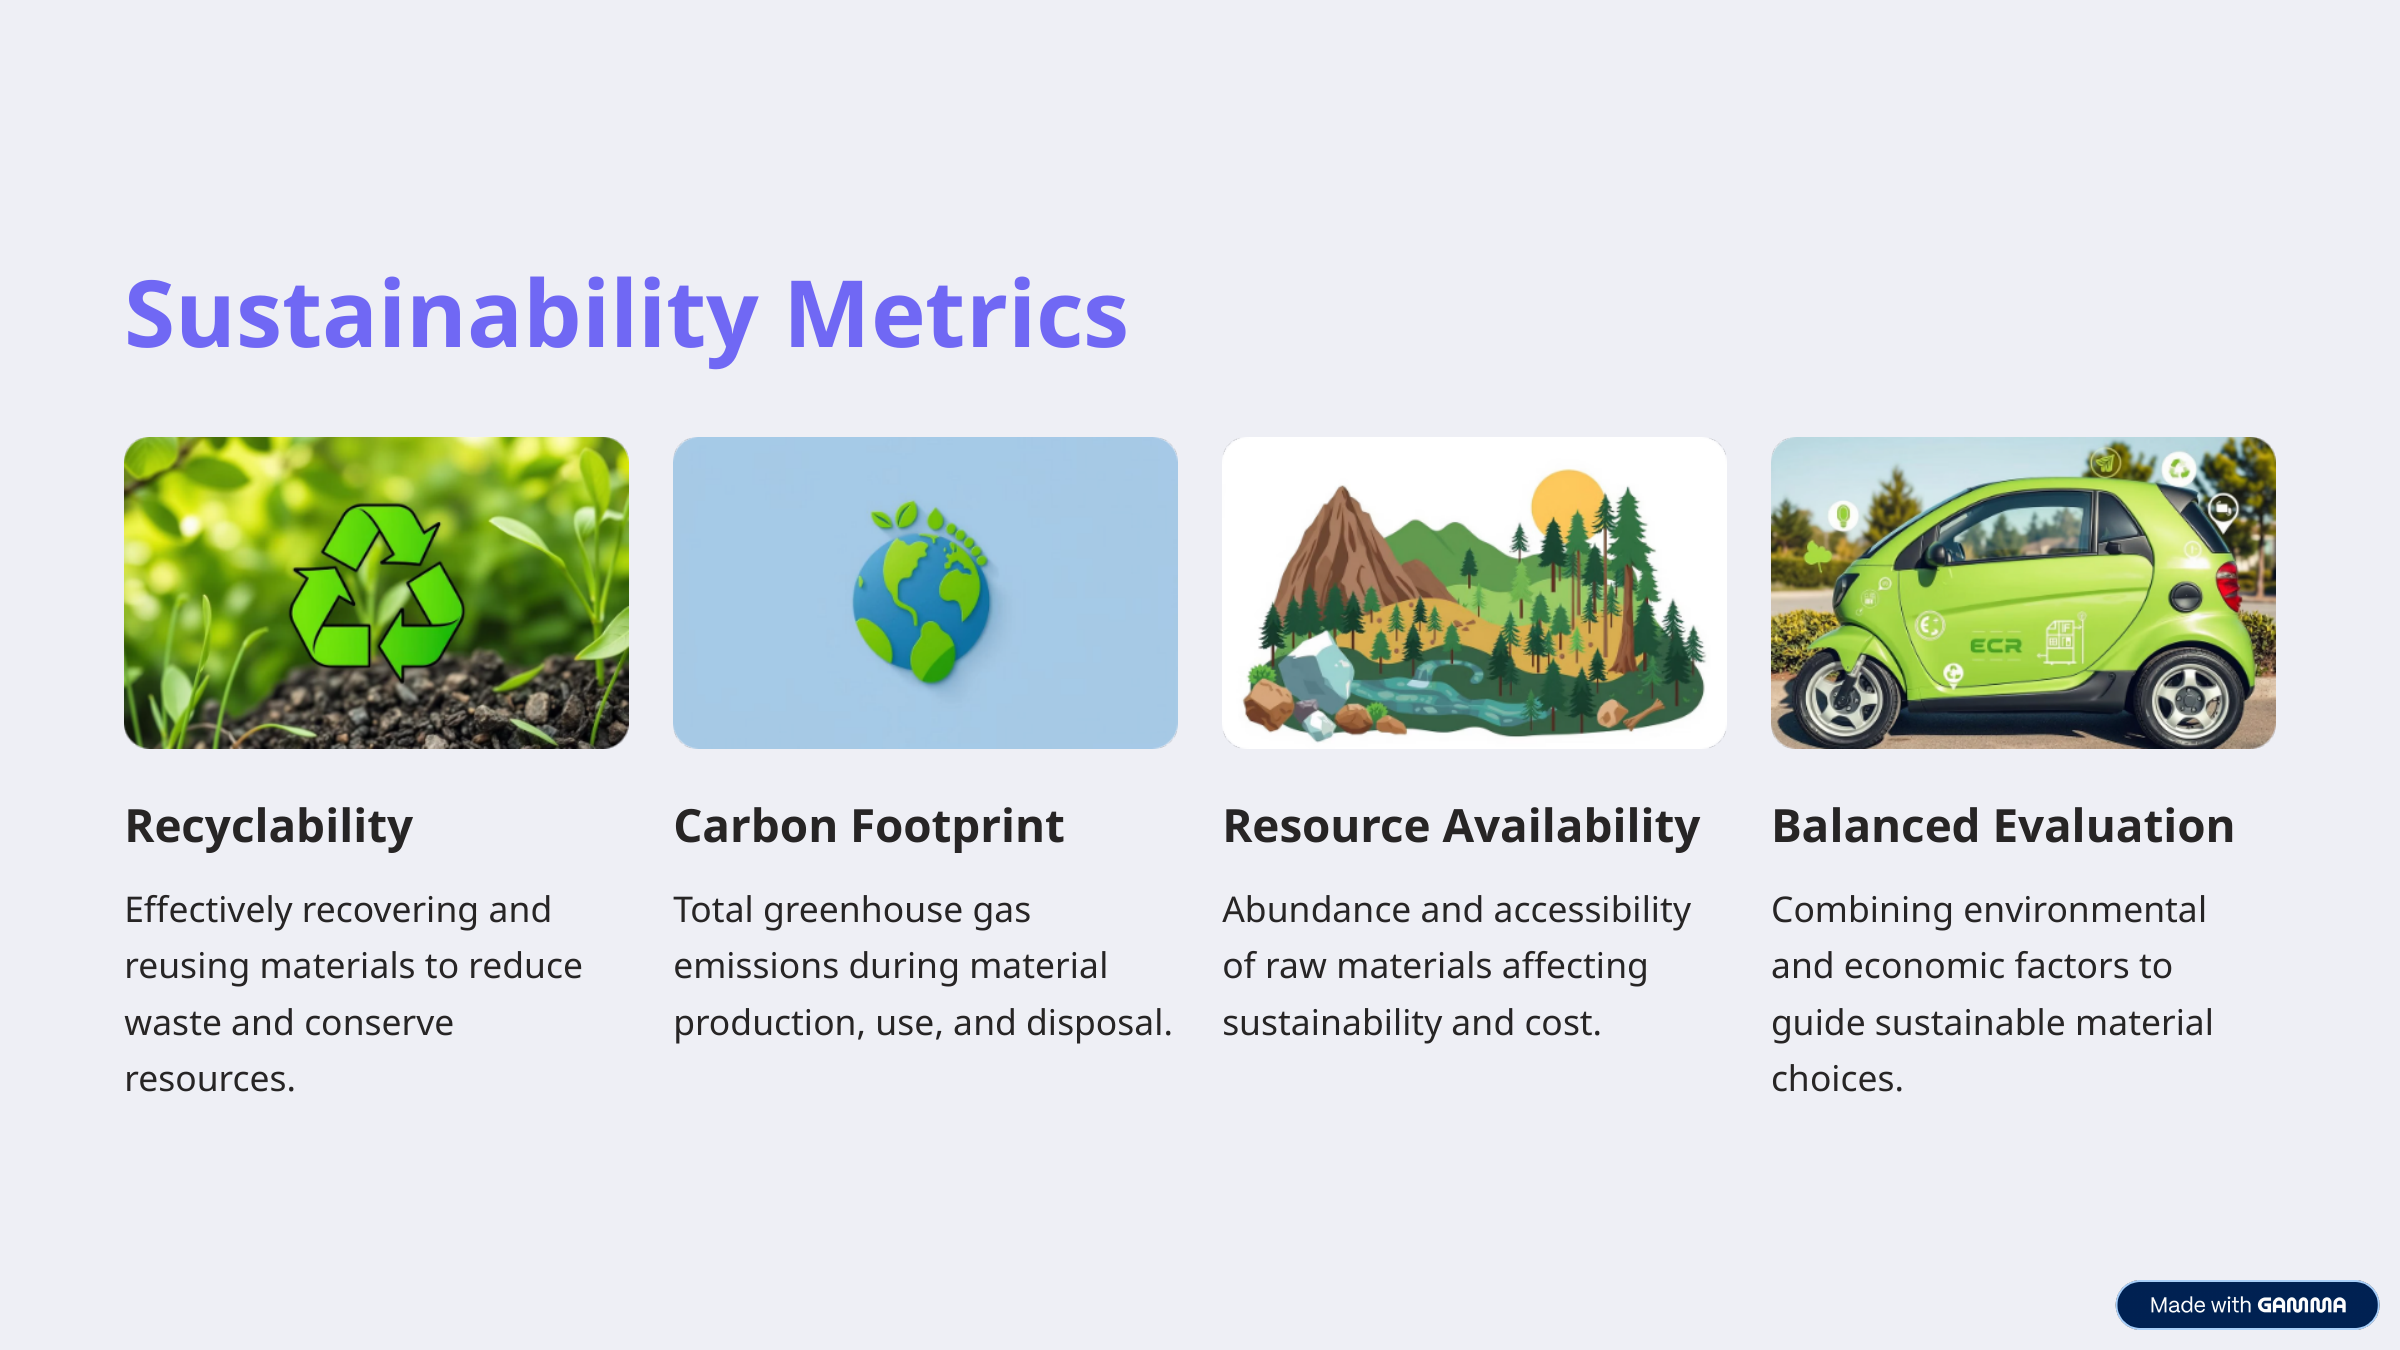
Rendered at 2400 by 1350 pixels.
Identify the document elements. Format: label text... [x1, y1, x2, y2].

text_box Recyclability [124, 793, 592, 852]
picture [2106, 1271, 2389, 1339]
picture [1771, 437, 2276, 749]
text_box Effectively recovering and reusing materials to reduce waste and conserve resources. [124, 873, 629, 1101]
picture [673, 437, 1178, 749]
text_box Carbon Footprint [673, 793, 1141, 852]
picture [1222, 437, 1727, 749]
text_box Total greenhouse gas emissions during material production, use, and disposal. [673, 873, 1178, 1101]
text_box Sustainability Metrics [124, 249, 1060, 367]
text_box Balanced Evaluation [1771, 793, 2239, 852]
text_box Abundance and accessibility of raw materials affecting sustainability and cost. [1222, 873, 1727, 1101]
text_box Combining environmental and economic factors to guide sustainable material choices. [1771, 873, 2276, 1101]
picture [124, 437, 629, 749]
text_box Resource Availability [1222, 793, 1690, 852]
